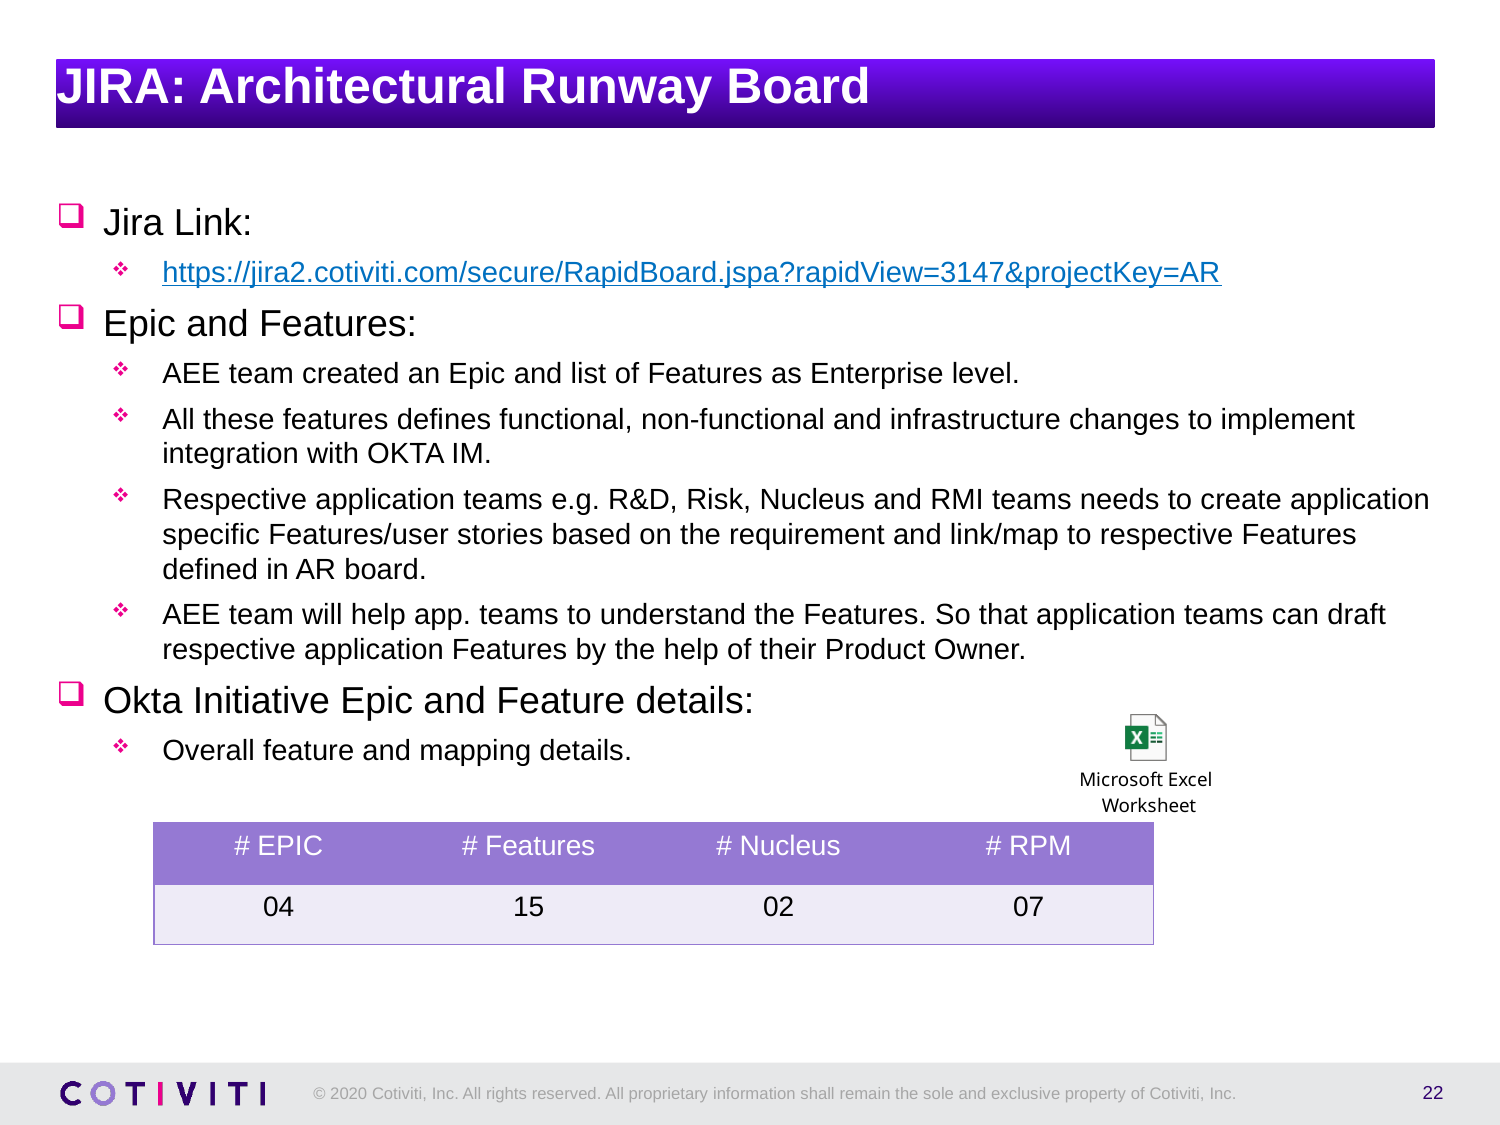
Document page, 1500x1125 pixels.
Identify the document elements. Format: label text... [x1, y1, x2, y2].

picture [56, 1066, 277, 1119]
table_cell 04 [155, 885, 404, 944]
table_cell 02 [654, 885, 904, 944]
slide_number 22 [1384, 1069, 1444, 1115]
table_header # Nucleus [654, 824, 904, 883]
table_header # Features [404, 824, 654, 883]
list Jira Link: https://jira2.cotiviti.com/secure/RapidBoard.jspa?rapidView=3147&projectKey=AR Epic and Features: AEE team created an Epic and list of Features as Enterprise level. All these features defines functional, non-functional and infrastructure changes to implement integration with OKTA IM. Respective application teams e.g. R&D, Risk, Nucleus and RMI teams needs to create application specific Features/user stories based on the requirement and link/map to respective Features defined in AR board. AEE team will help app. teams to understand the Features. So that application teams can draft respective application Features by the help of their Product Owner. Okta Initiative Epic and Feature details: Overall feature and mapping details. [56, 153, 1444, 1007]
table_cell 07 [904, 885, 1153, 944]
table_cell 15 [404, 885, 654, 944]
table_header # RPM [904, 824, 1153, 883]
table_header # EPIC [155, 824, 404, 883]
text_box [1073, 712, 1224, 845]
title JIRA: Architectural Runway Board [56, 59, 1435, 128]
